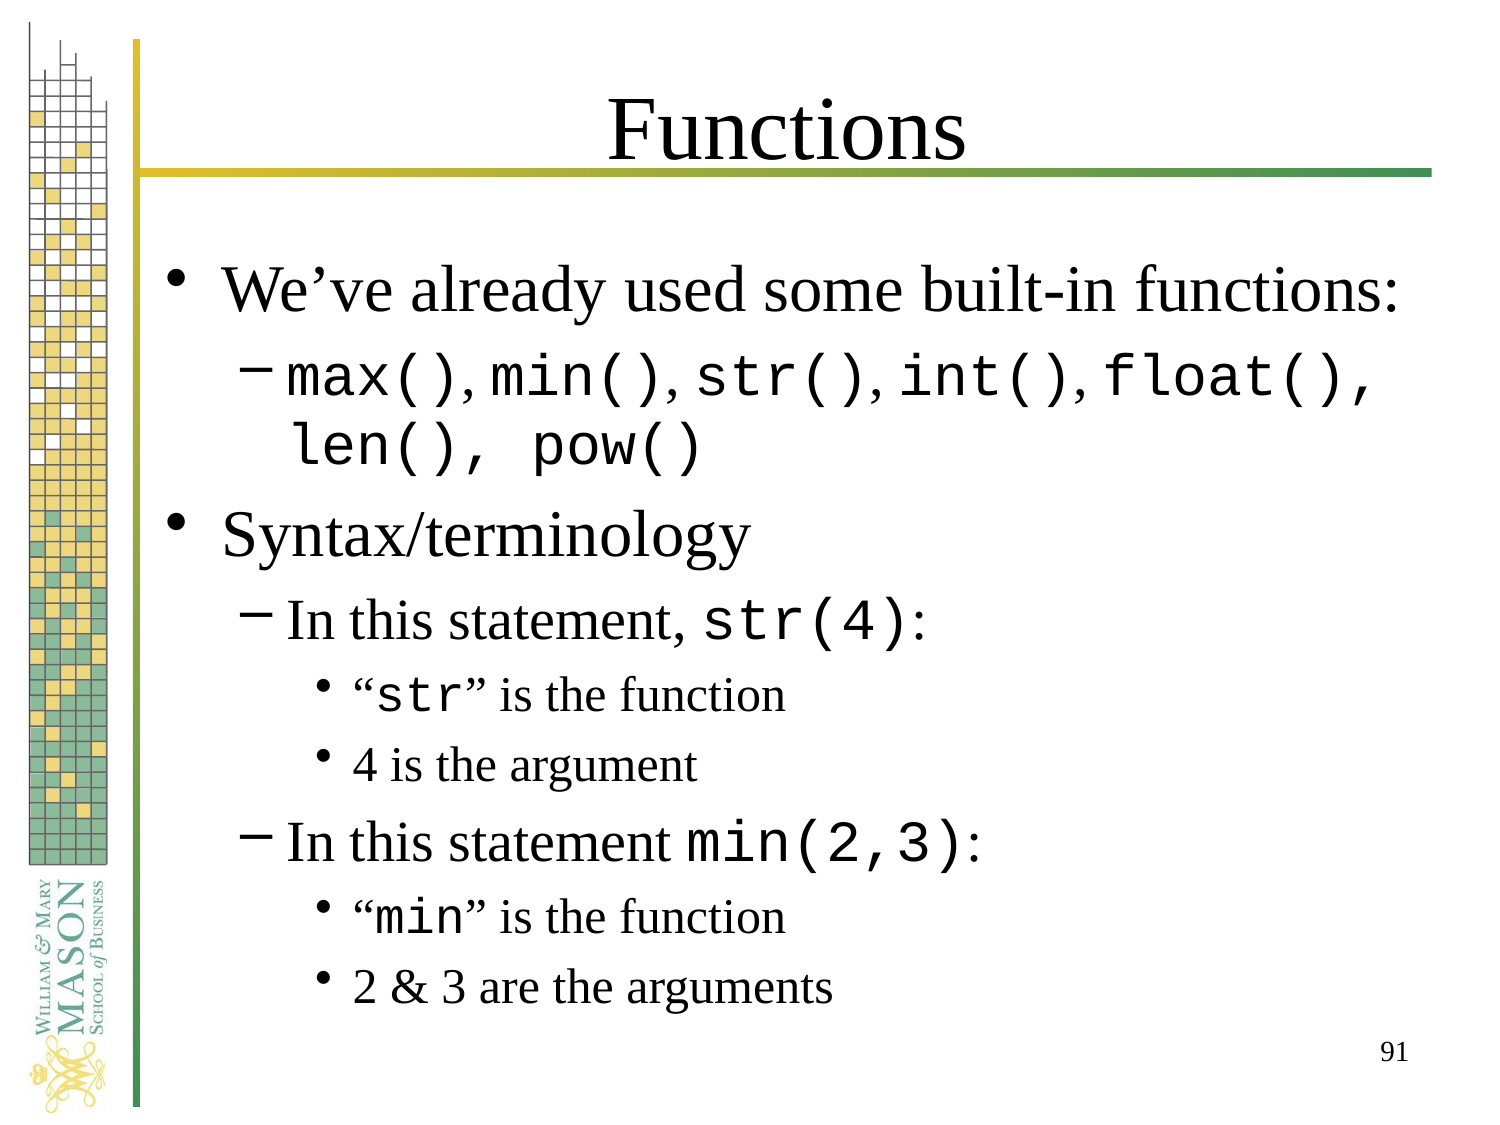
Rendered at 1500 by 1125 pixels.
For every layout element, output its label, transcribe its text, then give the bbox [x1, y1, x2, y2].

slide_number 91 [1048, 1024, 1426, 1103]
title Boolean Statements [29, 879, 107, 1113]
list We’ve already used some built-in functions: max(), min(), str(), int(), float(), len(), pow() Syntax/terminology In this statement, str(4): “str” is the function 4 is the argument In this statement min(2,3): “min” is the function 2 & 3 are the arguments [150, 237, 1488, 1005]
title Functions [150, 45, 1425, 200]
